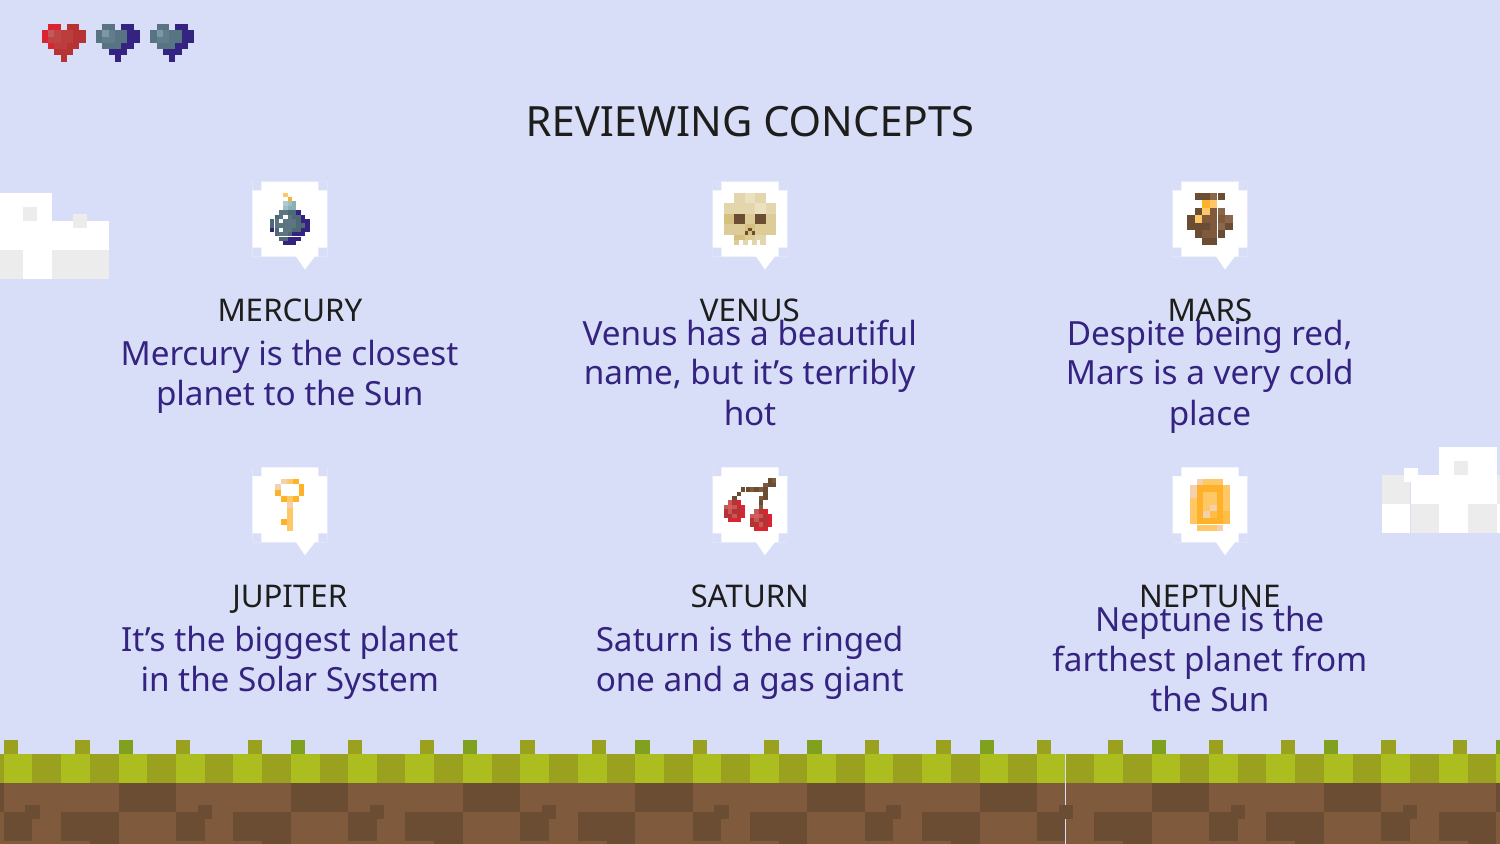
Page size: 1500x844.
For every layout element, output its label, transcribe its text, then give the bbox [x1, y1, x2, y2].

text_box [712, 181, 788, 257]
title REVIEWING CONCEPTS [118, 72, 1382, 167]
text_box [712, 466, 788, 543]
subtitle VENUS [578, 271, 922, 333]
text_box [1187, 192, 1233, 246]
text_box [252, 466, 328, 543]
subtitle It’s the biggest planet in the Solar System [118, 620, 462, 696]
subtitle JUPITER [118, 557, 462, 620]
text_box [1189, 478, 1230, 532]
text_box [252, 181, 328, 257]
subtitle Venus has a beautiful name, but it’s terribly hot [578, 333, 922, 410]
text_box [723, 192, 777, 246]
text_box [275, 478, 305, 532]
subtitle Saturn is the ringed one and a gas giant [578, 620, 922, 696]
subtitle Neptune is the farthest planet from the Sun [1038, 620, 1382, 696]
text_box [269, 192, 310, 246]
subtitle SATURN [578, 557, 922, 620]
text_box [1172, 181, 1248, 257]
subtitle NEPTUNE [1038, 557, 1382, 620]
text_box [1172, 466, 1248, 543]
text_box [723, 478, 777, 532]
subtitle Mercury is the closest planet to the Sun [118, 333, 462, 410]
subtitle MARS [1038, 271, 1382, 333]
subtitle Despite being red, Mars is a very cold place [1038, 333, 1382, 410]
subtitle MERCURY [118, 271, 462, 333]
